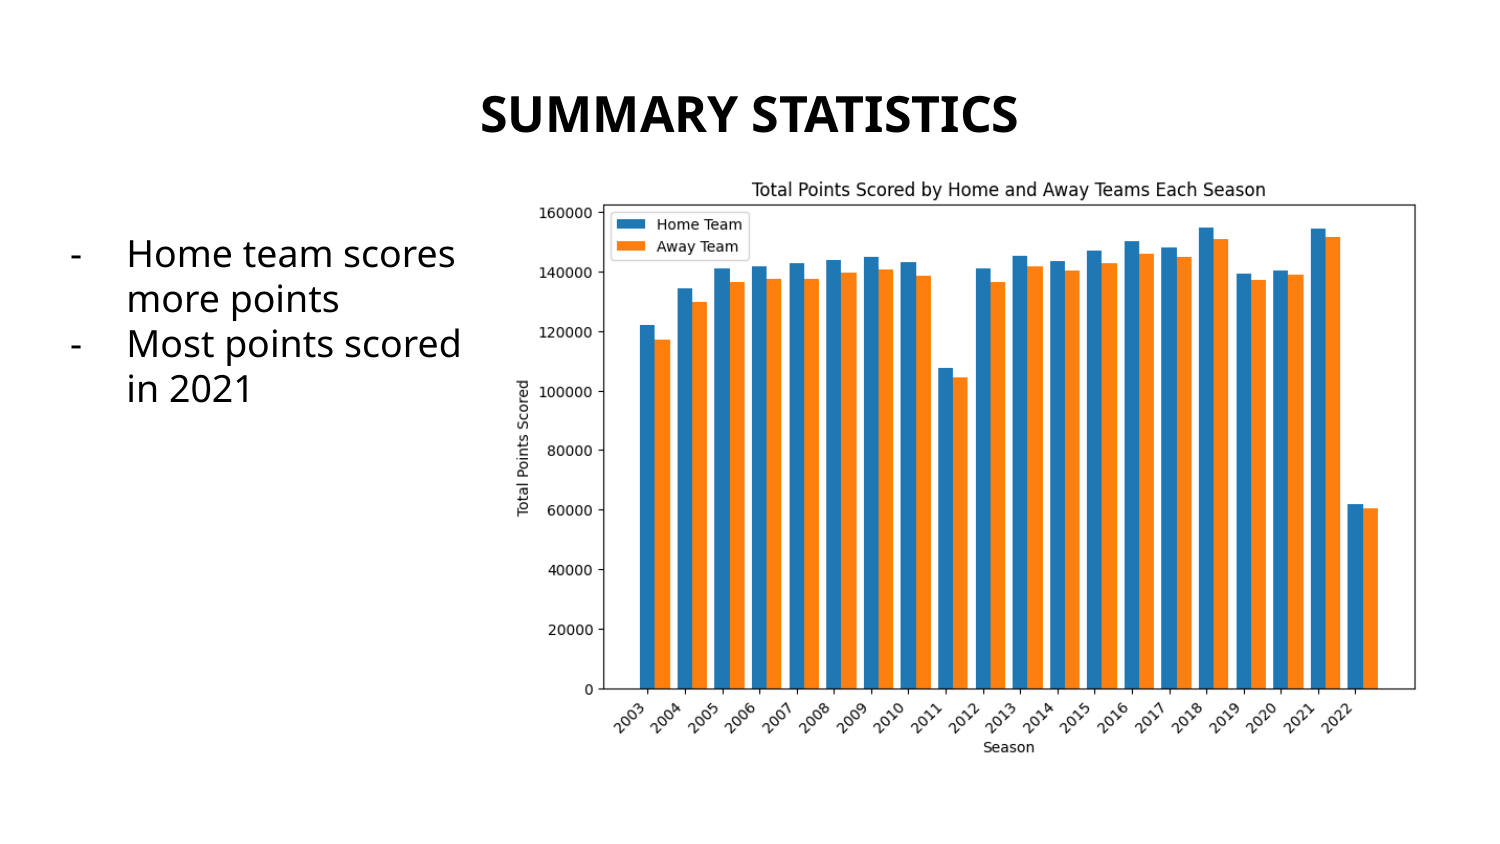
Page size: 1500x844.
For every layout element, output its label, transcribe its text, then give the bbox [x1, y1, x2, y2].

picture [507, 171, 1426, 766]
text_box Home team scores more points Most points scored in 2021 [36, 215, 485, 422]
title SUMMARY STATISTICS [75, 67, 1425, 162]
